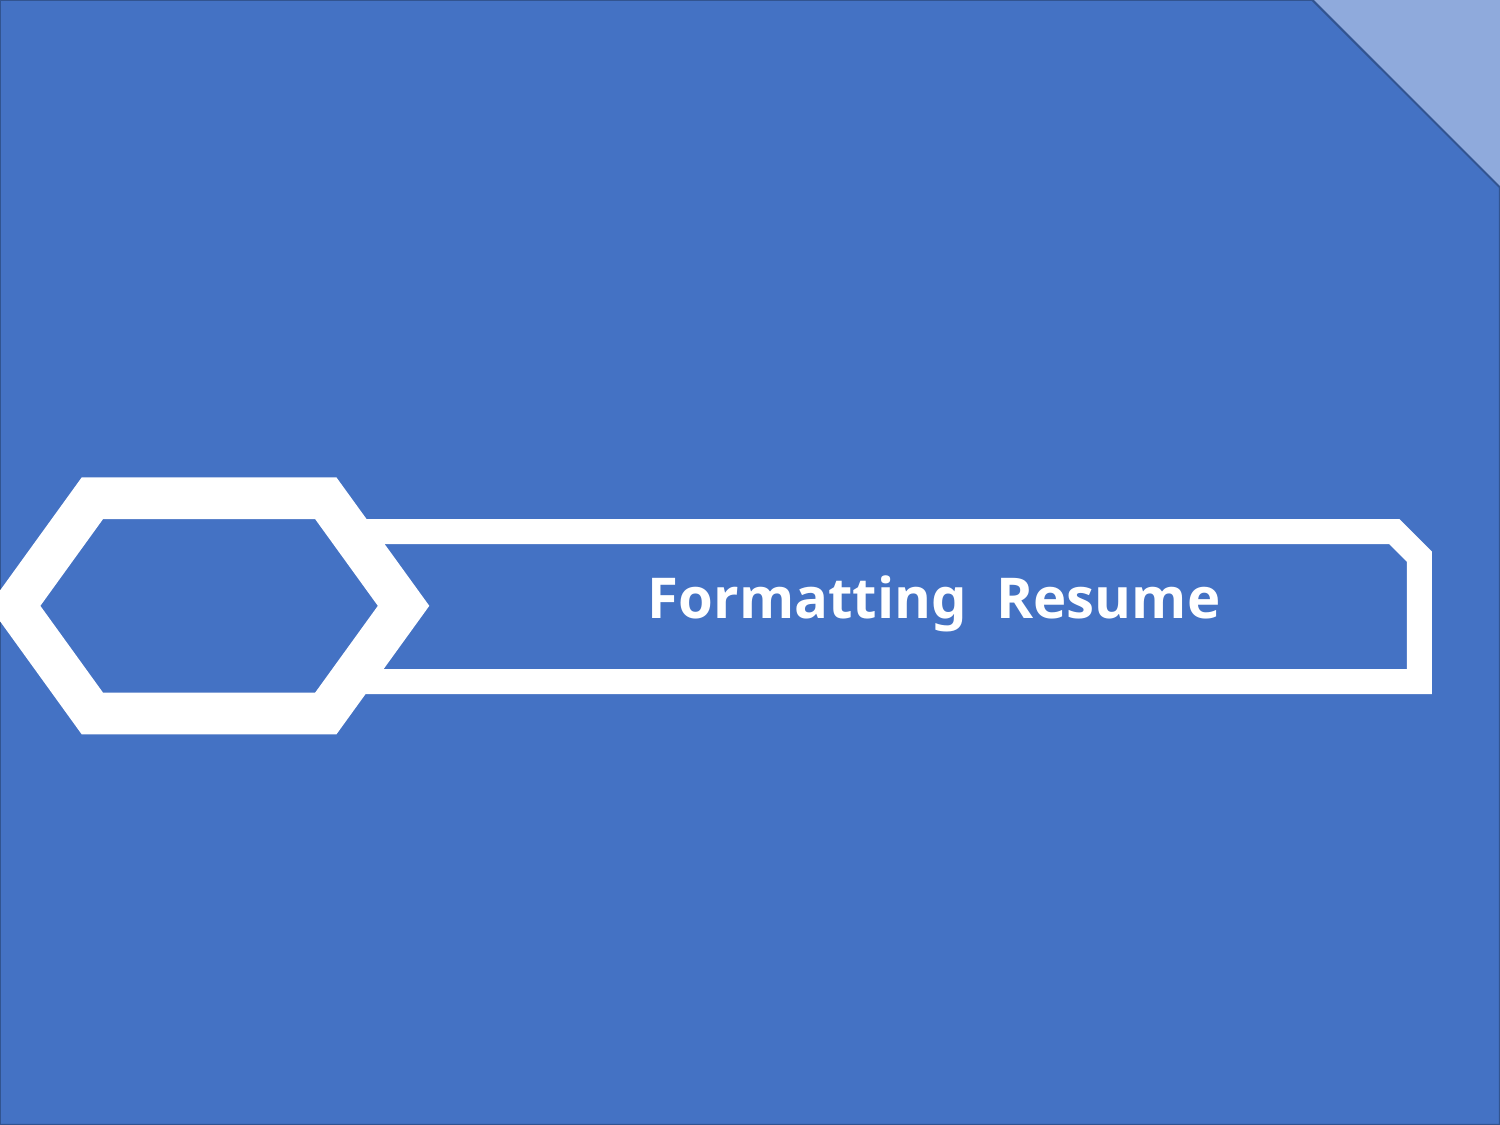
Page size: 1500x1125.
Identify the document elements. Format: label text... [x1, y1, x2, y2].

list Formatting Resume [391, 562, 1478, 659]
